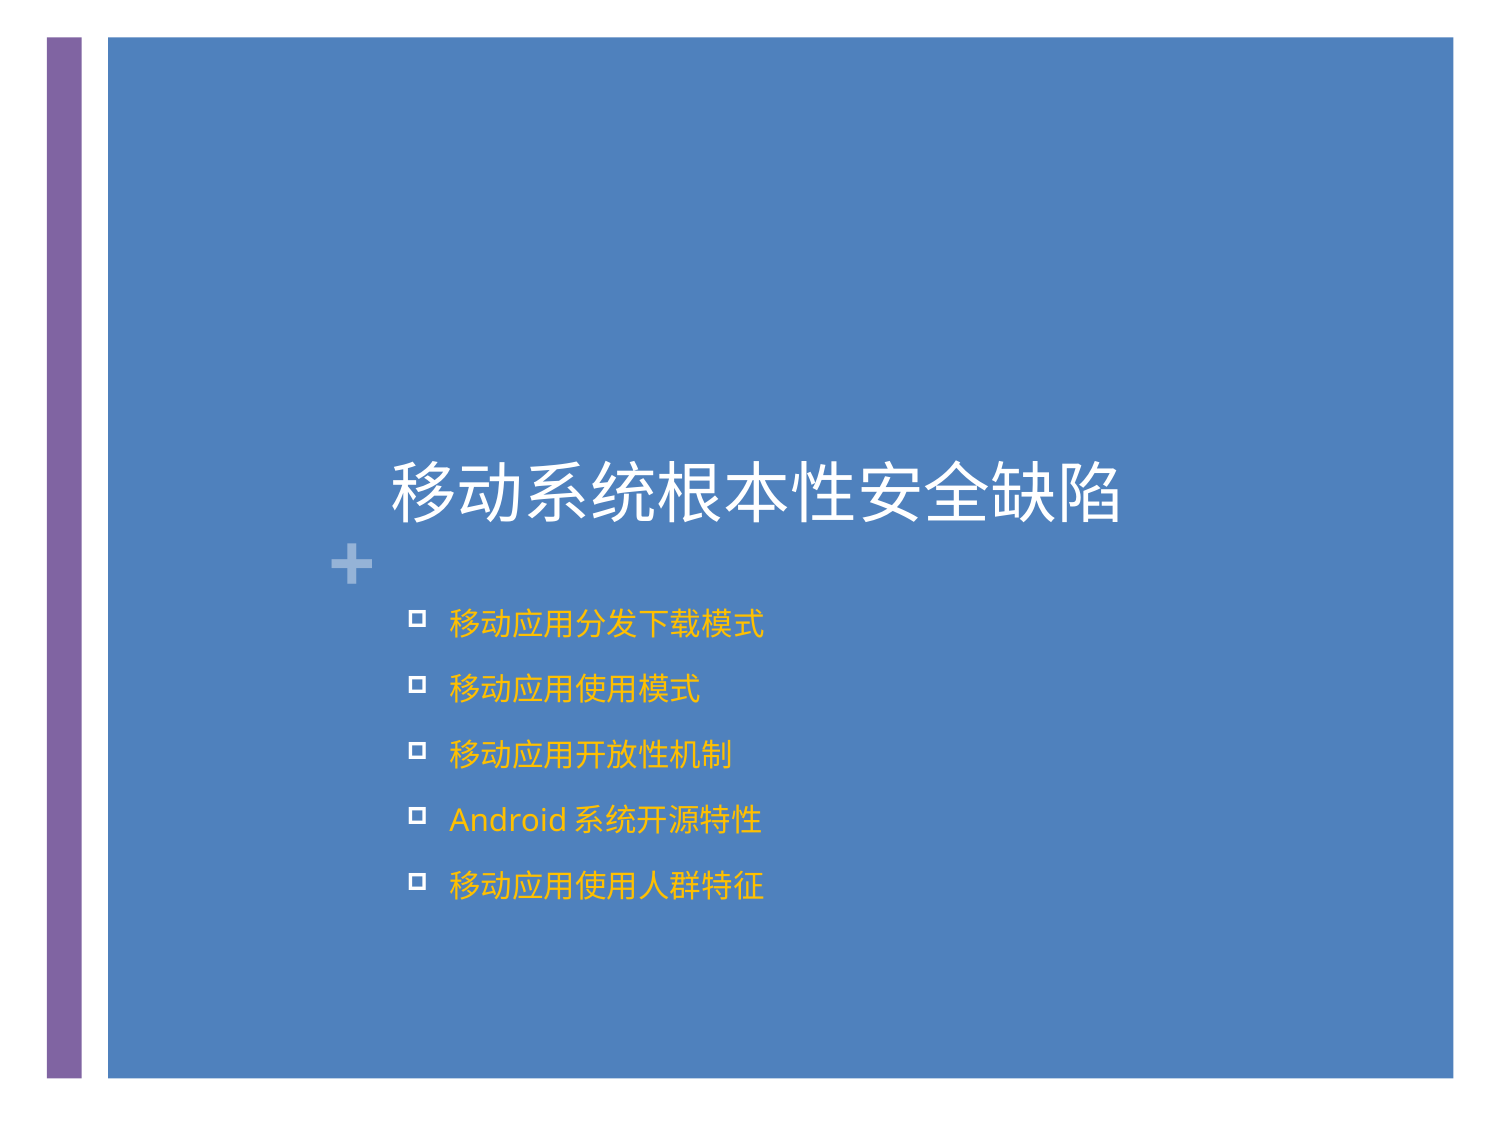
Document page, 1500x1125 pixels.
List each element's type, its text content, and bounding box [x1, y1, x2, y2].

list 移动应用分发下载模式 移动应用使用模式 移动应用开放性机制 Android系统开源特性 移动应用使用人群特征 [391, 573, 1318, 913]
title 移动系统根本性安全缺陷 [374, 423, 1301, 539]
